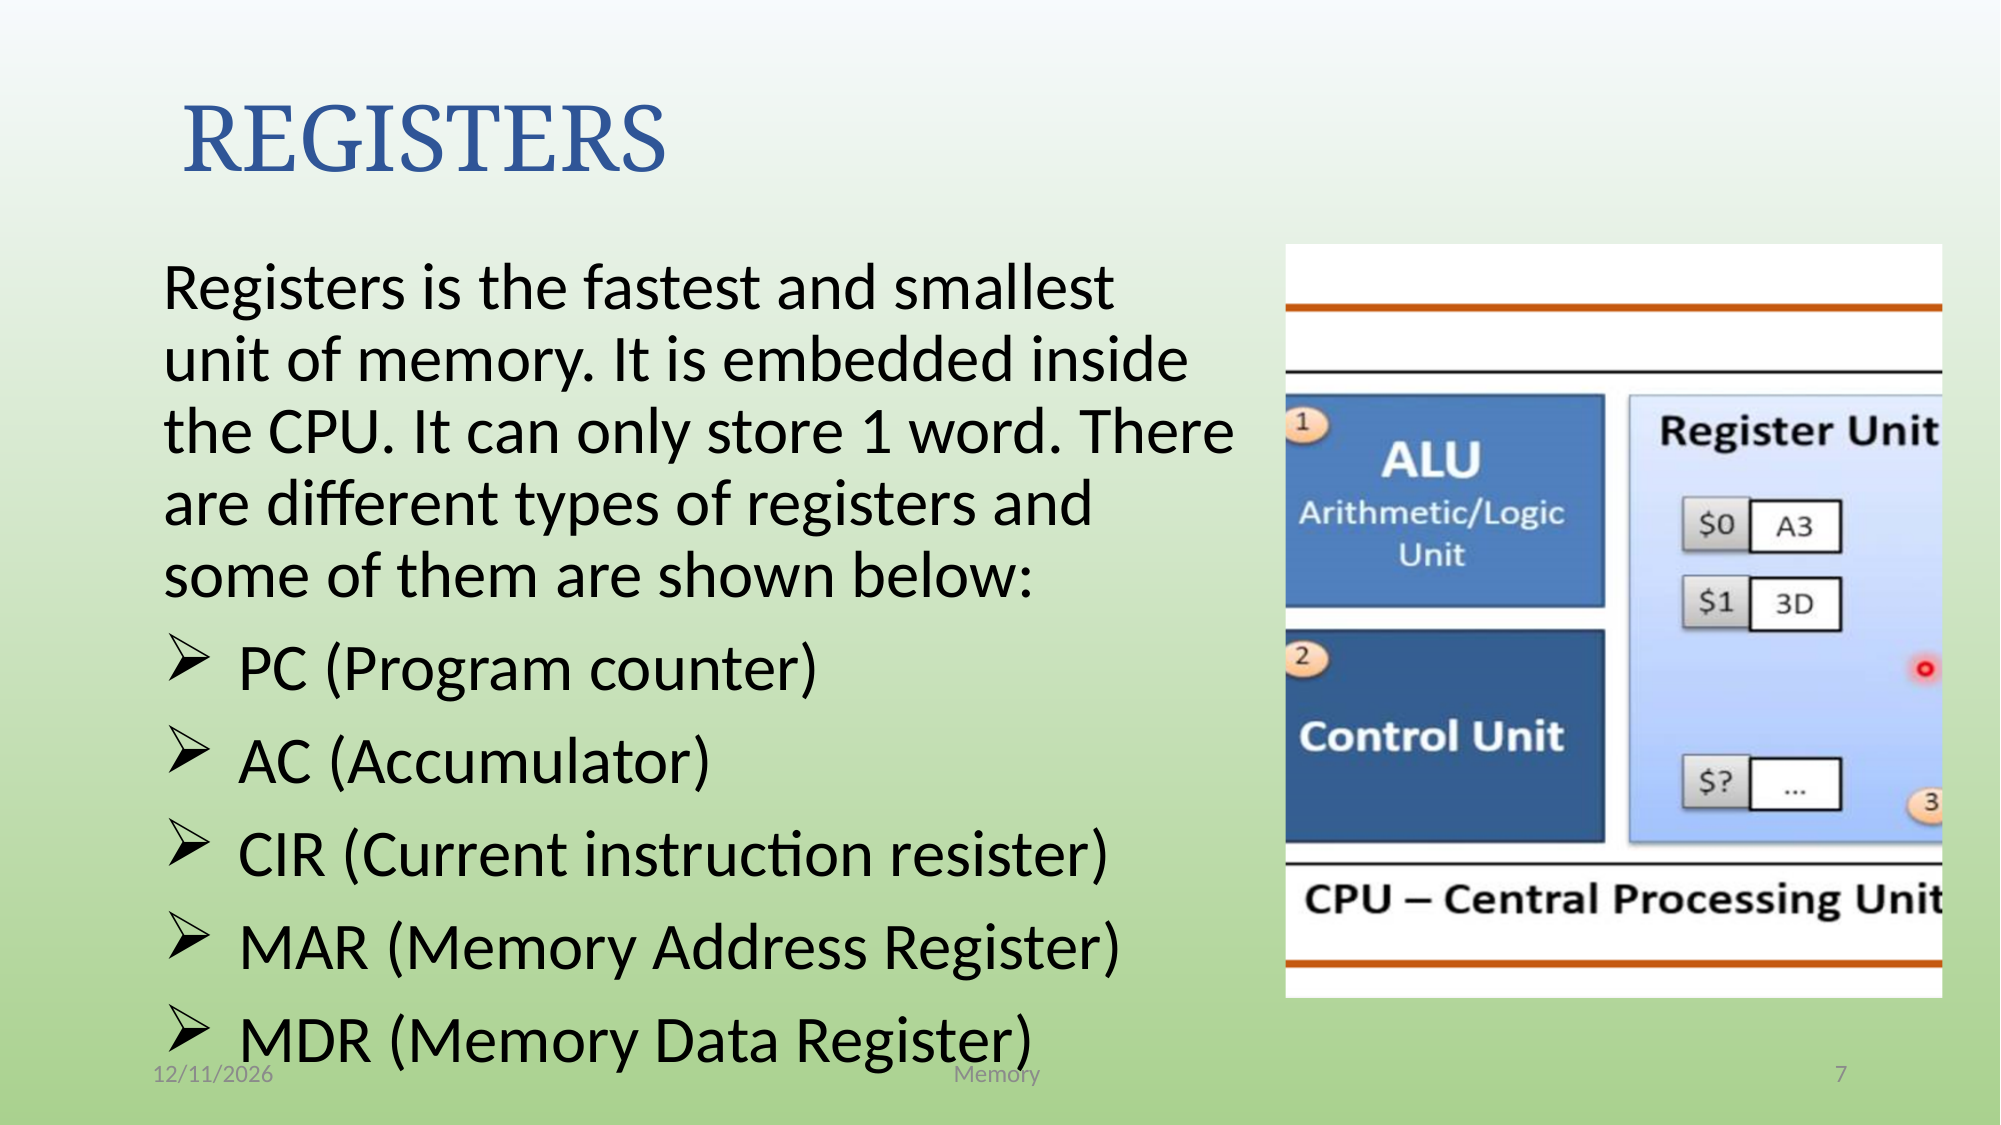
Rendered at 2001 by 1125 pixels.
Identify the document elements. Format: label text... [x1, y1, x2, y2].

list Registers is the fastest and smallest unit of memory. It is embedded inside the CPU. It can only store 1 word. There are different types of registers and some of them are shown below: PC (Program counter) AC (Accumulator) CIR (Current instruction resister) MAR (Memory Address Register) MDR (Memory Data Register) [148, 244, 1254, 1125]
footer Memory [662, 1042, 1338, 1103]
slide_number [137, 1042, 588, 1103]
picture [1285, 244, 1943, 998]
title REGISTERS [166, 16, 1224, 199]
slide_number 7 [1412, 1042, 1863, 1103]
